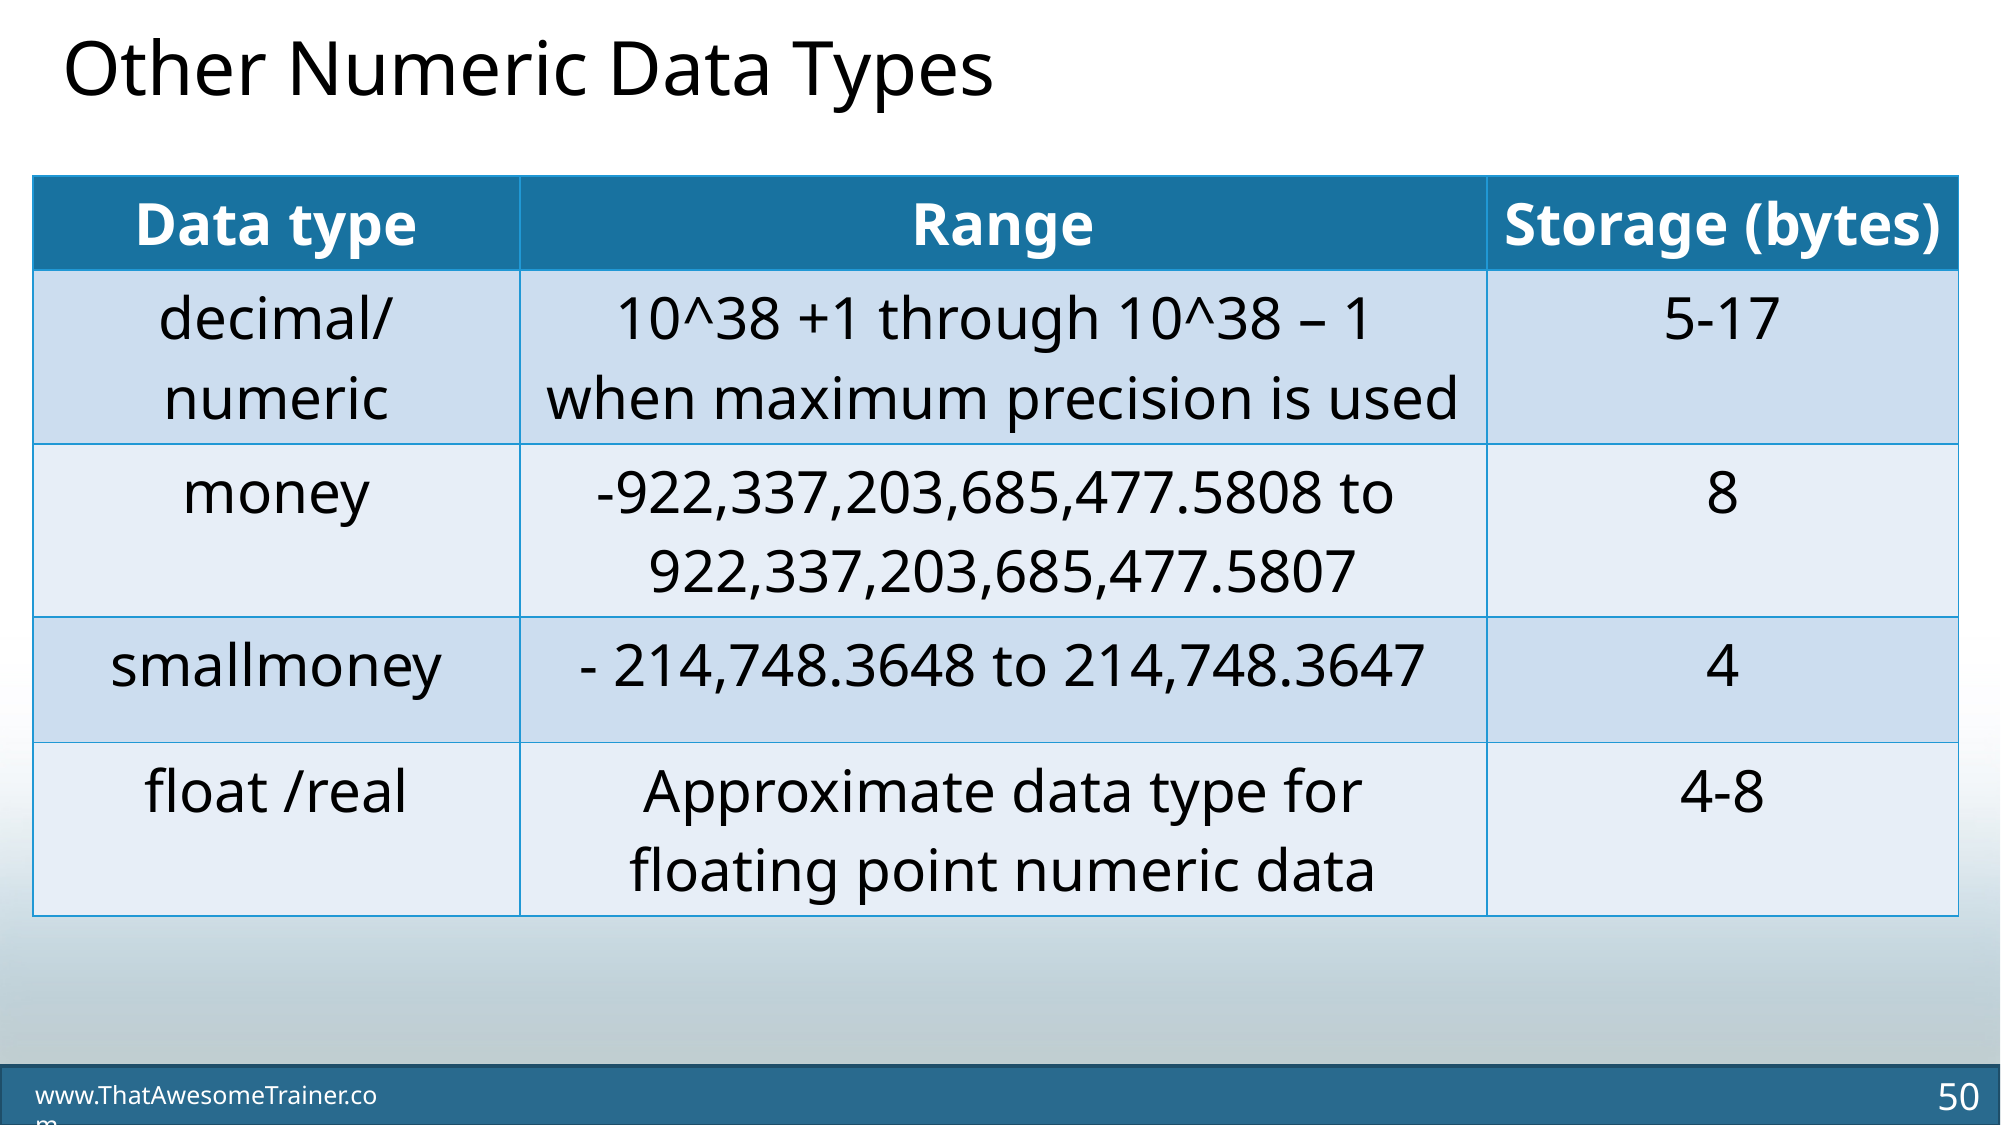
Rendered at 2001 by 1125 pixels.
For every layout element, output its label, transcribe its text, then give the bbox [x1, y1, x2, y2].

text_box Other Numeric Data Types [47, 29, 1848, 218]
table_header Data type [34, 177, 519, 269]
table_cell 8 [1488, 445, 1958, 616]
table_cell float /real [34, 743, 519, 915]
table_cell 4 [1488, 618, 1958, 742]
table_header Storage (bytes) [1488, 177, 1958, 269]
table_cell Approximate data type for floating point numeric data [521, 743, 1486, 915]
table_cell -922,337,203,685,477.5808 to 922,337,203,685,477.5807 [521, 445, 1486, 616]
table_cell 4-8 [1488, 743, 1958, 915]
table_cell - 214,748.3648 to 214,748.3647 [521, 618, 1486, 742]
table_cell 10^38 +1 through 10^38 – 1 when maximum precision is used [521, 271, 1486, 443]
table_header Range [521, 218, 1486, 269]
table_cell decimal/numeric [34, 271, 519, 443]
table_cell money [34, 445, 519, 616]
table_cell smallmoney [34, 618, 519, 742]
picture [0, 0, 2001, 1064]
table_cell 5-17 [1488, 271, 1958, 443]
